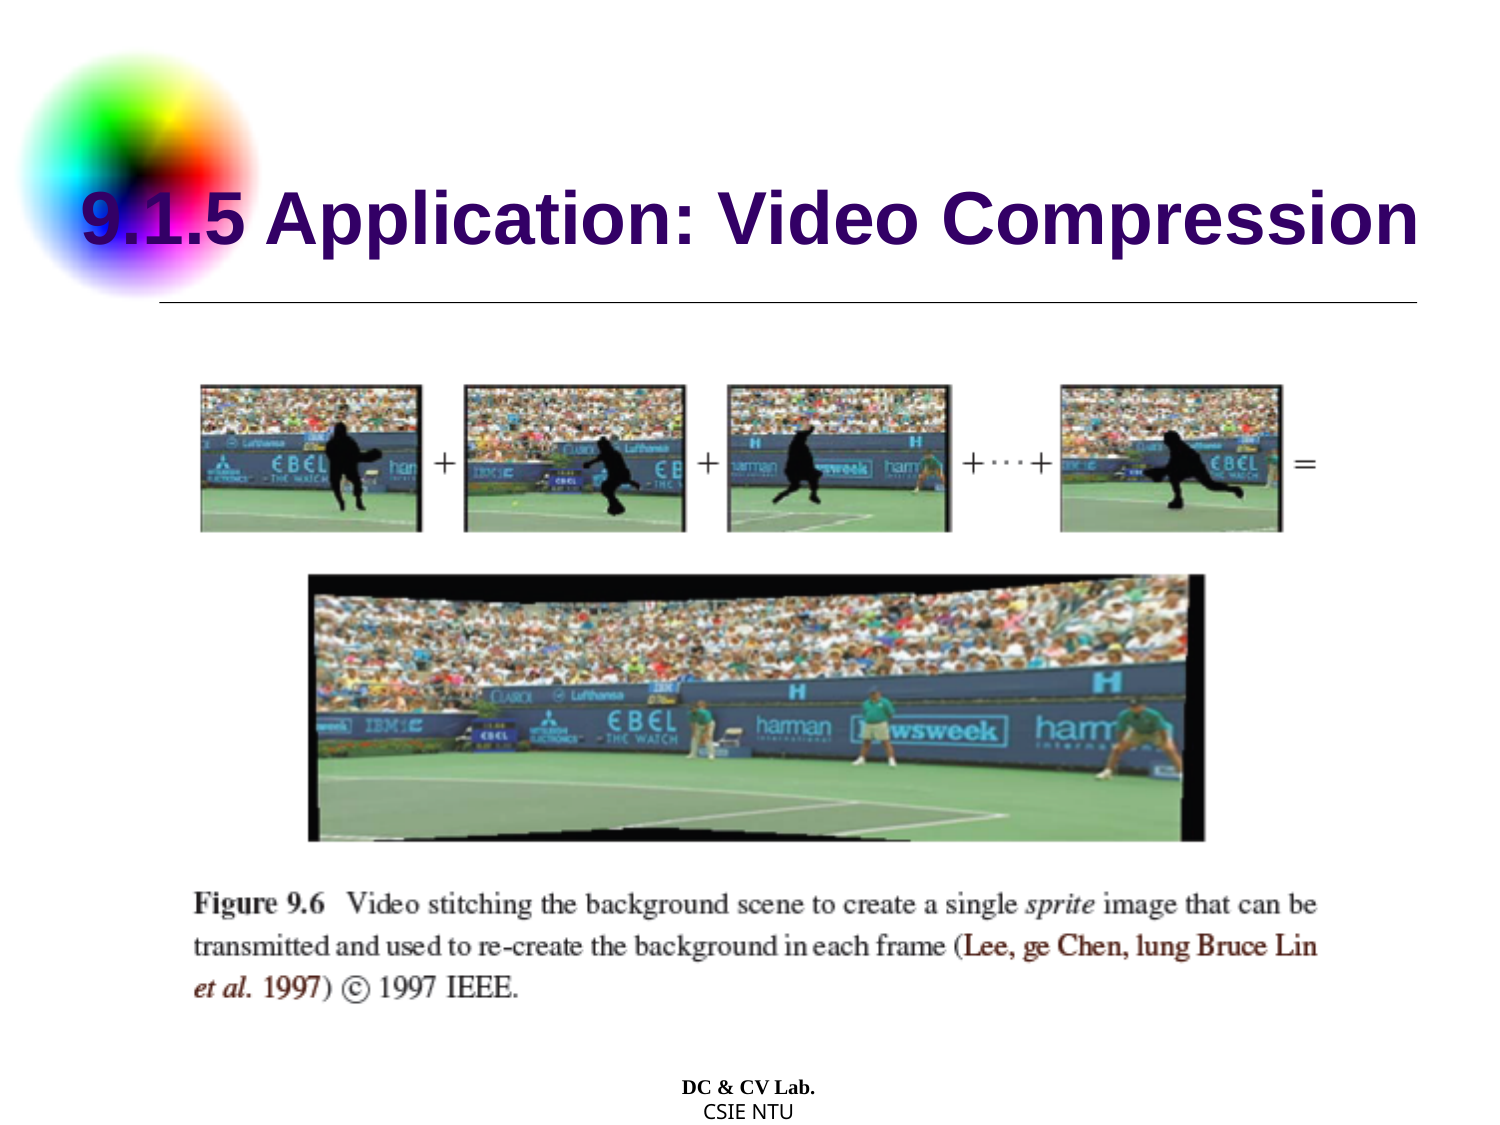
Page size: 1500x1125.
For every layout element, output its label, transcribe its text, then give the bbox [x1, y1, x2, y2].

picture [170, 361, 1345, 1017]
picture [0, 42, 272, 318]
title 9.1.5 Application: Video Compression [64, 54, 1500, 268]
footer DC & CV Lab. CSIE NTU [511, 1066, 987, 1125]
